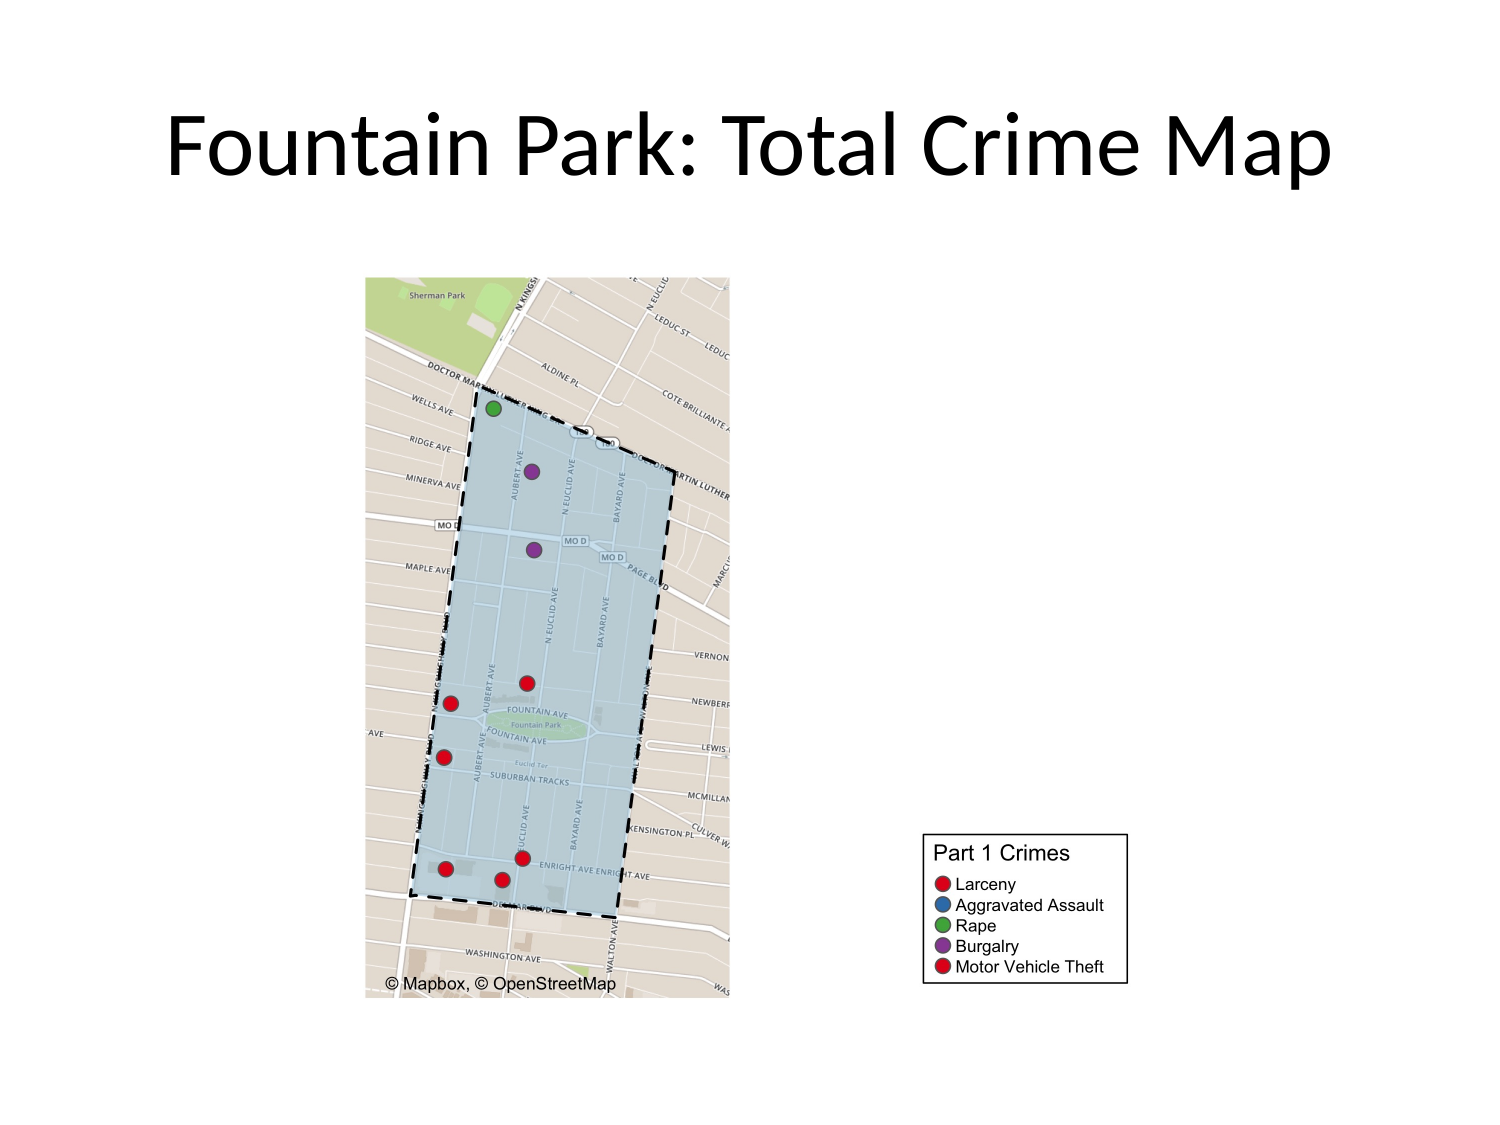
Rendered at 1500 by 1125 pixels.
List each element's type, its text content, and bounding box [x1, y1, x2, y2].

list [74, 262, 1426, 1013]
title Fountain Park: Total Crime Map [75, 45, 1425, 233]
